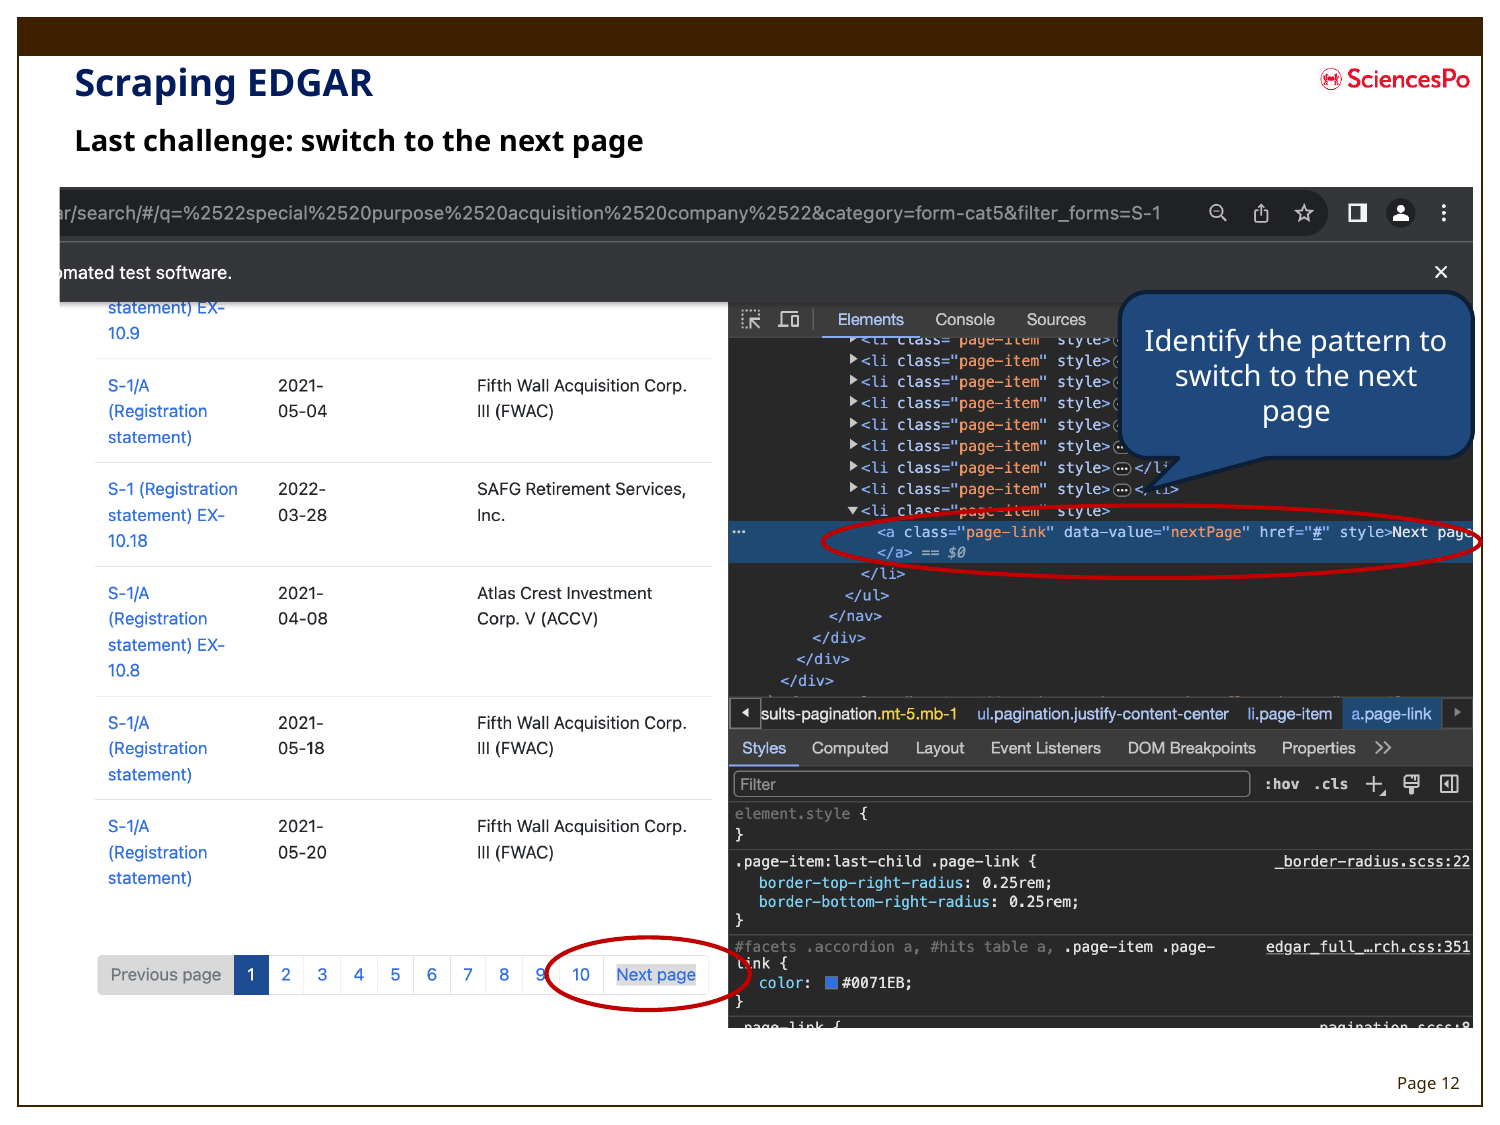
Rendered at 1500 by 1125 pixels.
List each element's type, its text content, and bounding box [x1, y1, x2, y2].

text_box Scraping EDGAR [59, 64, 1323, 105]
picture [59, 187, 1474, 1029]
text_box [1477, 533, 1483, 550]
text_box Last challenge: switch to the next page [59, 114, 1481, 158]
picture [1315, 61, 1475, 105]
slide_number Page 12 [1305, 1061, 1473, 1109]
